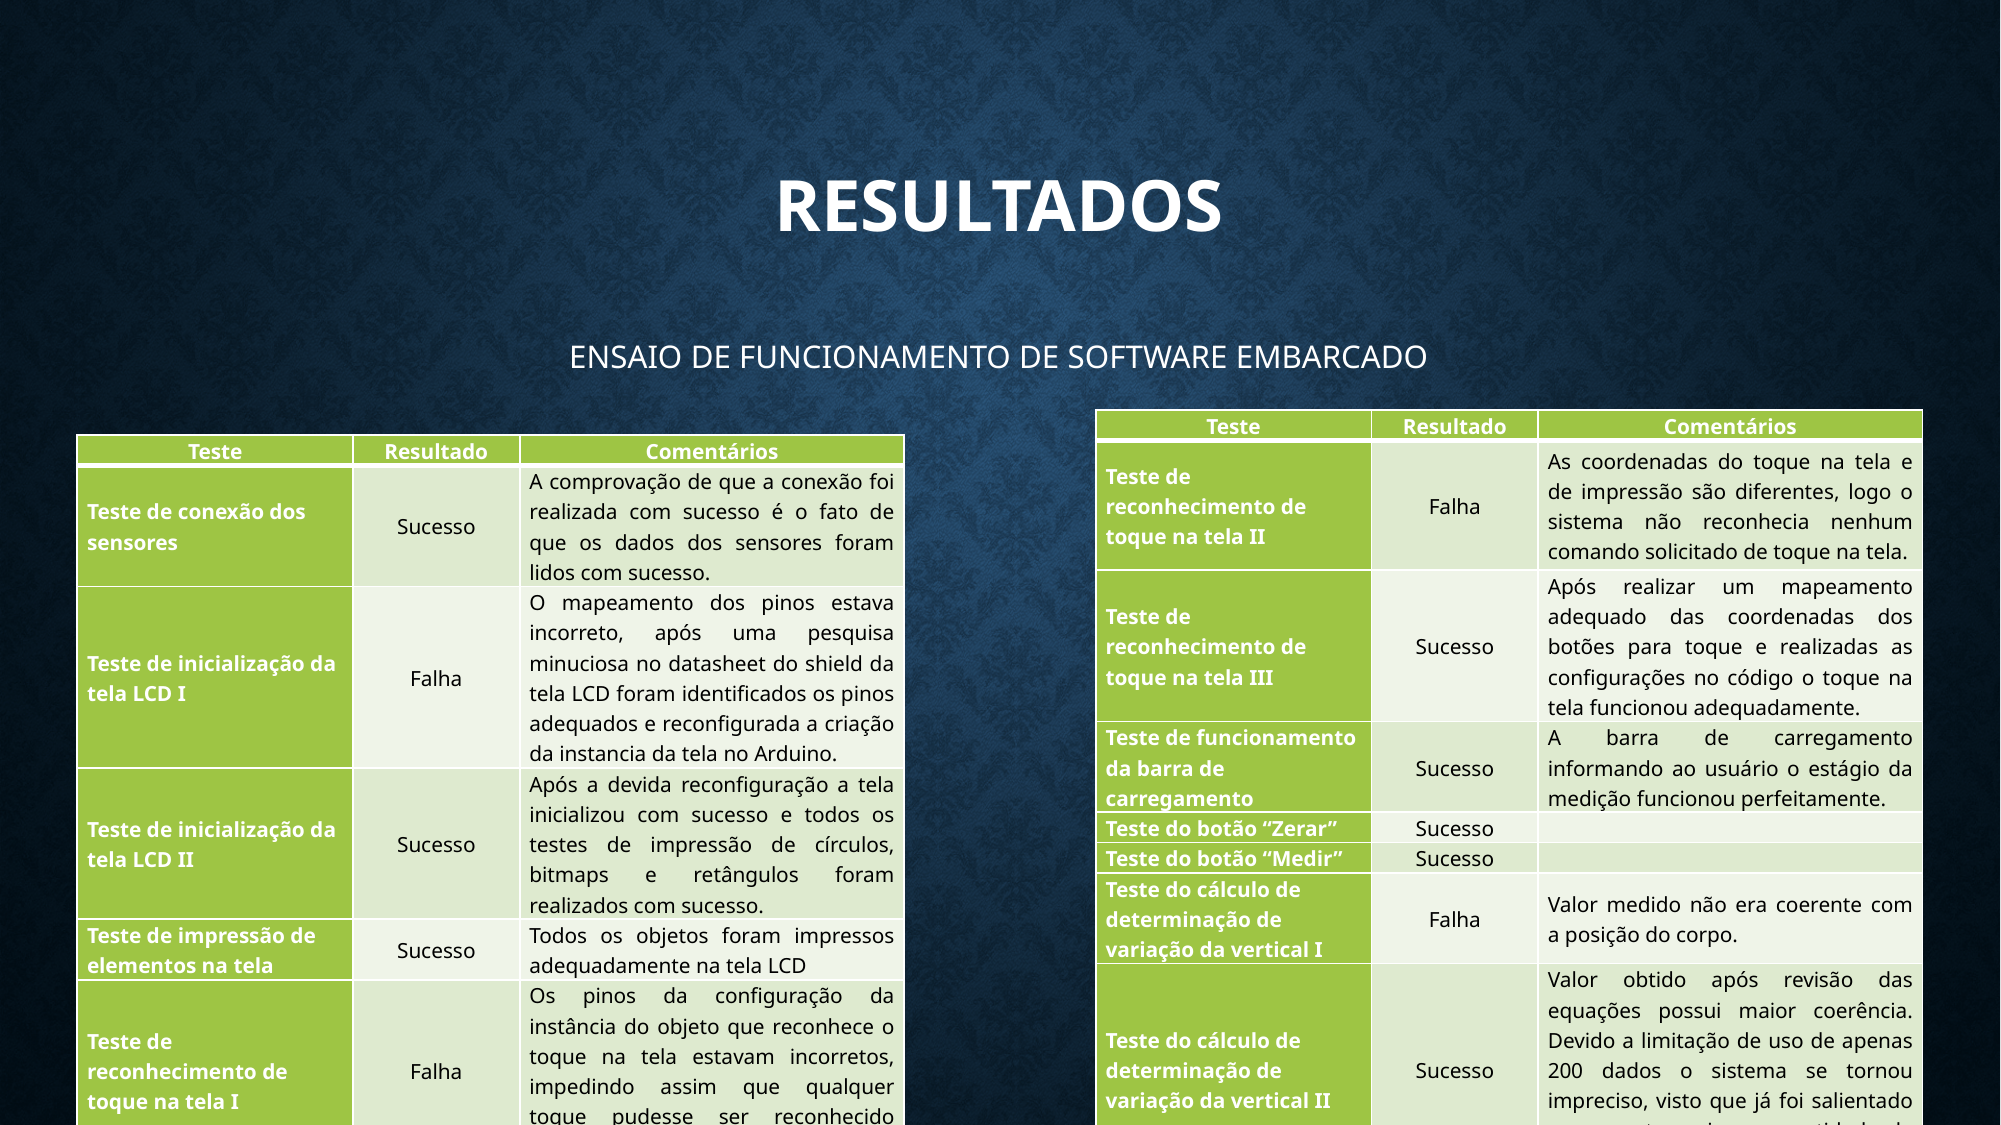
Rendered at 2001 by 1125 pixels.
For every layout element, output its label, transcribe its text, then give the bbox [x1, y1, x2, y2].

table_header Teste [78, 436, 352, 463]
table_cell A barra de carregamento informando ao usuário o estágio da medição funcionou perfeitamente. [1539, 722, 1922, 811]
table_cell Sucesso [354, 769, 519, 918]
table_cell Teste de conexão dos sensores [78, 468, 352, 586]
table_header Resultado [1372, 411, 1537, 438]
table_cell Após a devida reconfiguração a tela inicializou com sucesso e todos os testes de impressão de círculos, bitmaps e retângulos foram realizados com sucesso. [521, 769, 903, 918]
title RESULTADOS [149, 99, 1849, 318]
table_cell Falha [354, 981, 519, 1125]
table_cell O mapeamento dos pinos estava incorreto, após uma pesquisa minuciosa no datasheet do shield da tela LCD foram identificados os pinos adequados e reconfigurada a criação da instancia da tela no Arduino. [521, 587, 903, 767]
table_cell Teste do botão “Zerar” [1097, 813, 1371, 842]
table_header Teste [1097, 411, 1371, 438]
table_cell Teste de reconhecimento de toque na tela I [78, 981, 352, 1125]
table_cell Teste de inicialização da tela LCD I [78, 587, 352, 767]
list ENSAIO DE FUNCIONAMENTO DE SOFTWARE EMBARCADO [358, 322, 1641, 391]
table_cell Teste de funcionamento da barra de carregamento [1097, 722, 1371, 811]
table_cell Após realizar um mapeamento adequado das coordenadas dos botões para toque e realizadas as configurações no código o toque na tela funcionou adequadamente. [1539, 571, 1922, 721]
table_cell Teste de inicialização da tela LCD II [78, 769, 352, 918]
table_cell Os pinos da configuração da instância do objeto que reconhece o toque na tela estavam incorretos, impedindo assim que qualquer toque pudesse ser reconhecido adequadamente. [521, 981, 903, 1125]
table_header Comentários [521, 436, 903, 463]
table_cell Sucesso [1372, 964, 1537, 1125]
table_cell Sucesso [354, 920, 519, 979]
table_cell Todos os objetos foram impressos adequadamente na tela LCD [521, 920, 903, 979]
table_cell Sucesso [354, 468, 519, 586]
table_cell Falha [1372, 874, 1537, 963]
table_cell As coordenadas do toque na tela e de impressão são diferentes, logo o sistema não reconhecia nenhum comando solicitado de toque na tela. [1539, 443, 1922, 569]
table_cell Teste de reconhecimento de toque na tela III [1097, 571, 1371, 721]
table_cell Sucesso [1372, 722, 1537, 811]
table_cell Teste do cálculo de determinação de variação da vertical II [1097, 964, 1371, 1125]
table_cell [1539, 813, 1922, 842]
table_cell Falha [1372, 443, 1537, 569]
table_cell Sucesso [1372, 843, 1537, 872]
table_cell Teste de impressão de elementos na tela [78, 920, 352, 979]
table_cell Teste de reconhecimento de toque na tela II [1097, 443, 1371, 569]
table_cell Falha [354, 587, 519, 767]
table_cell Sucesso [1372, 571, 1537, 721]
table_cell Sucesso [1372, 813, 1537, 842]
table_cell Valor medido não era coerente com a posição do corpo. [1539, 874, 1922, 963]
table_cell Teste do cálculo de determinação de variação da vertical I [1097, 874, 1371, 963]
table_header Comentários [1539, 411, 1922, 438]
table_cell A comprovação de que a conexão foi realizada com sucesso é o fato de que os dados dos sensores foram lidos com sucesso. [521, 468, 903, 586]
table_cell Teste do botão “Medir” [1097, 843, 1371, 872]
table_cell Valor obtido após revisão das equações possui maior coerência. Devido a limitação de uso de apenas 200 dados o sistema se tornou impreciso, visto que já foi salientado que quanto maior a quantidade de dados maior a precisão. [1539, 964, 1922, 1125]
table_header Resultado [354, 436, 519, 463]
table_cell [1539, 843, 1922, 872]
